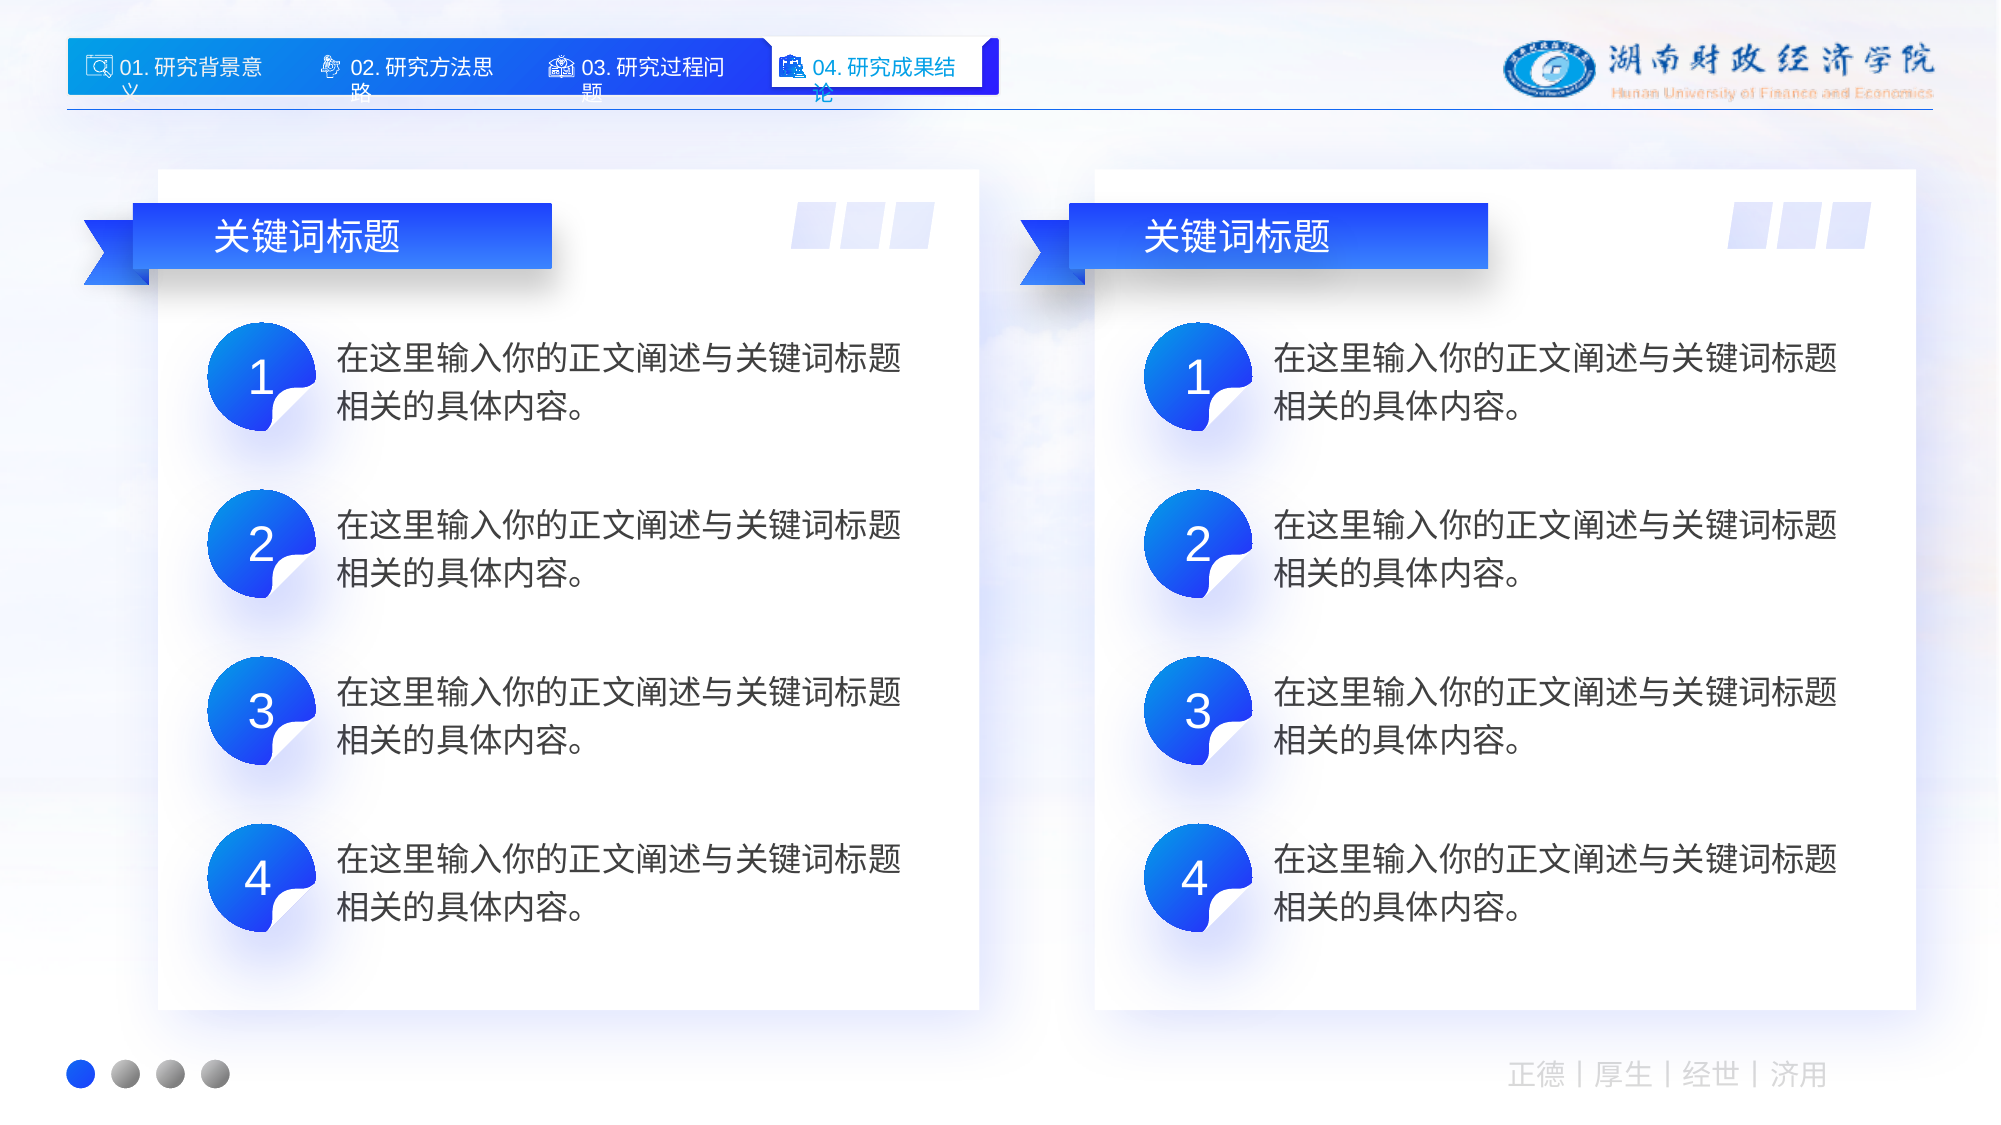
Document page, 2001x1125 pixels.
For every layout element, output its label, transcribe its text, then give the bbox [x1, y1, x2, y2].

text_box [1144, 655, 1867, 766]
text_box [65, 1058, 231, 1090]
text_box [779, 54, 806, 78]
text_box [86, 54, 113, 78]
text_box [207, 321, 922, 432]
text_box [207, 655, 930, 766]
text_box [207, 488, 930, 599]
text_box 01.研究背景意义 [112, 49, 291, 109]
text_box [1144, 822, 1859, 933]
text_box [1144, 488, 1867, 599]
text_box [984, 36, 1000, 96]
text_box 03.研究过程问题 [574, 49, 753, 109]
text_box [761, 36, 993, 87]
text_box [548, 54, 575, 78]
text_box 正德丨厚生丨经世丨济用 [1492, 1049, 1952, 1099]
picture [0, 0, 2001, 1125]
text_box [321, 54, 340, 78]
text_box [66, 36, 805, 96]
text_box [1144, 321, 1859, 432]
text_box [207, 822, 922, 933]
text_box 02.研究方法思路 [343, 49, 522, 109]
text_box 04.研究成果结论 [805, 49, 984, 109]
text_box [83, 169, 980, 1010]
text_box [1020, 169, 1917, 1010]
